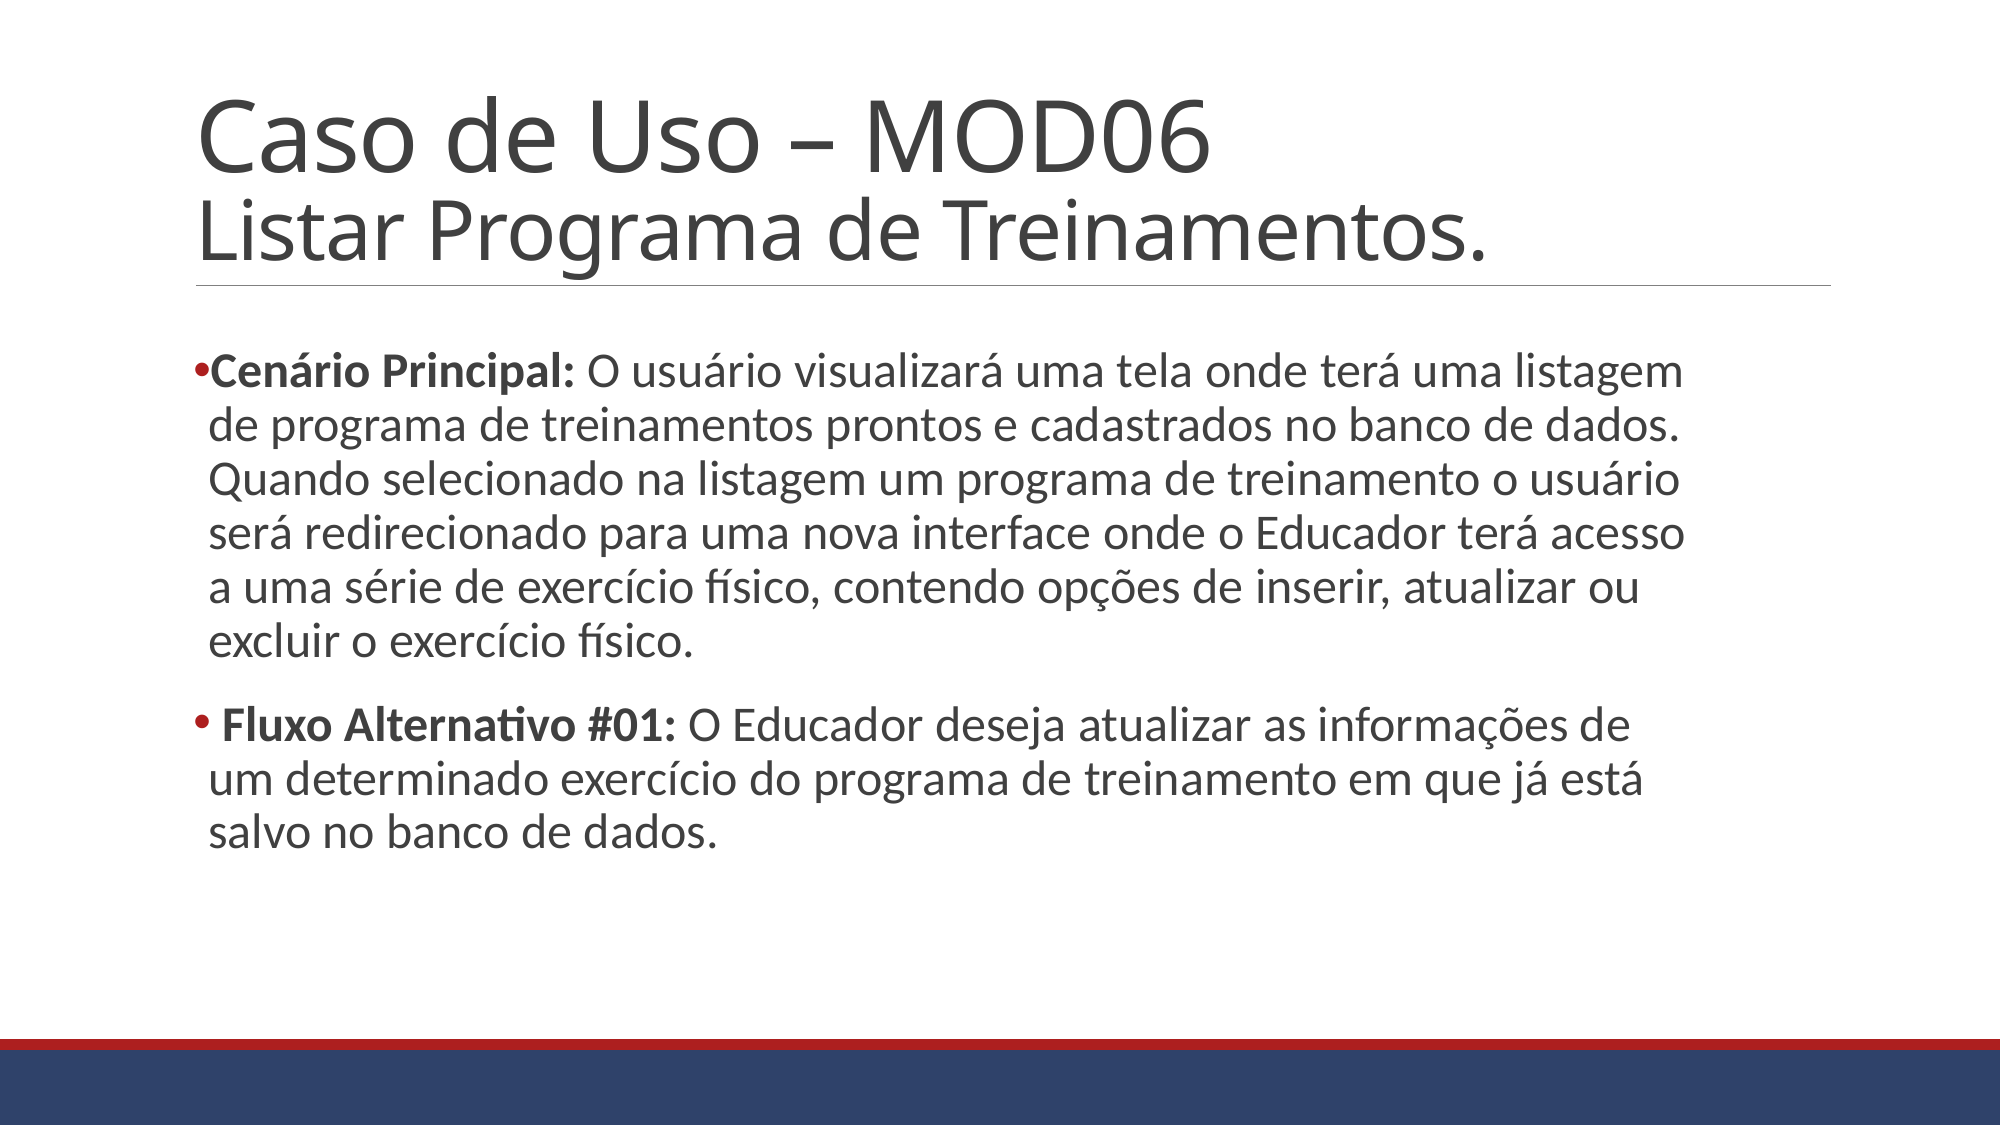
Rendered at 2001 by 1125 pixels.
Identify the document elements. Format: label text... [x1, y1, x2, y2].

title Caso de Uso – MOD06 Listar Programa de Treinamentos. [180, 47, 1830, 285]
list Cenário Principal: O usuário visualizará uma tela onde terá uma listagem de programa de treinamentos prontos e cadastrados no banco de dados. Quando selecionado na listagem um programa de treinamento o usuário será redirecionado para uma nova interface onde o Educador terá acesso a uma série de exercício físico, contendo opções de inserir, atualizar ou excluir o exercício físico. Fluxo Alternativo #01: O Educador deseja atualizar as informações de um determinado exercício do programa de treinamento em que já está salvo no banco de dados. [193, 337, 1699, 950]
